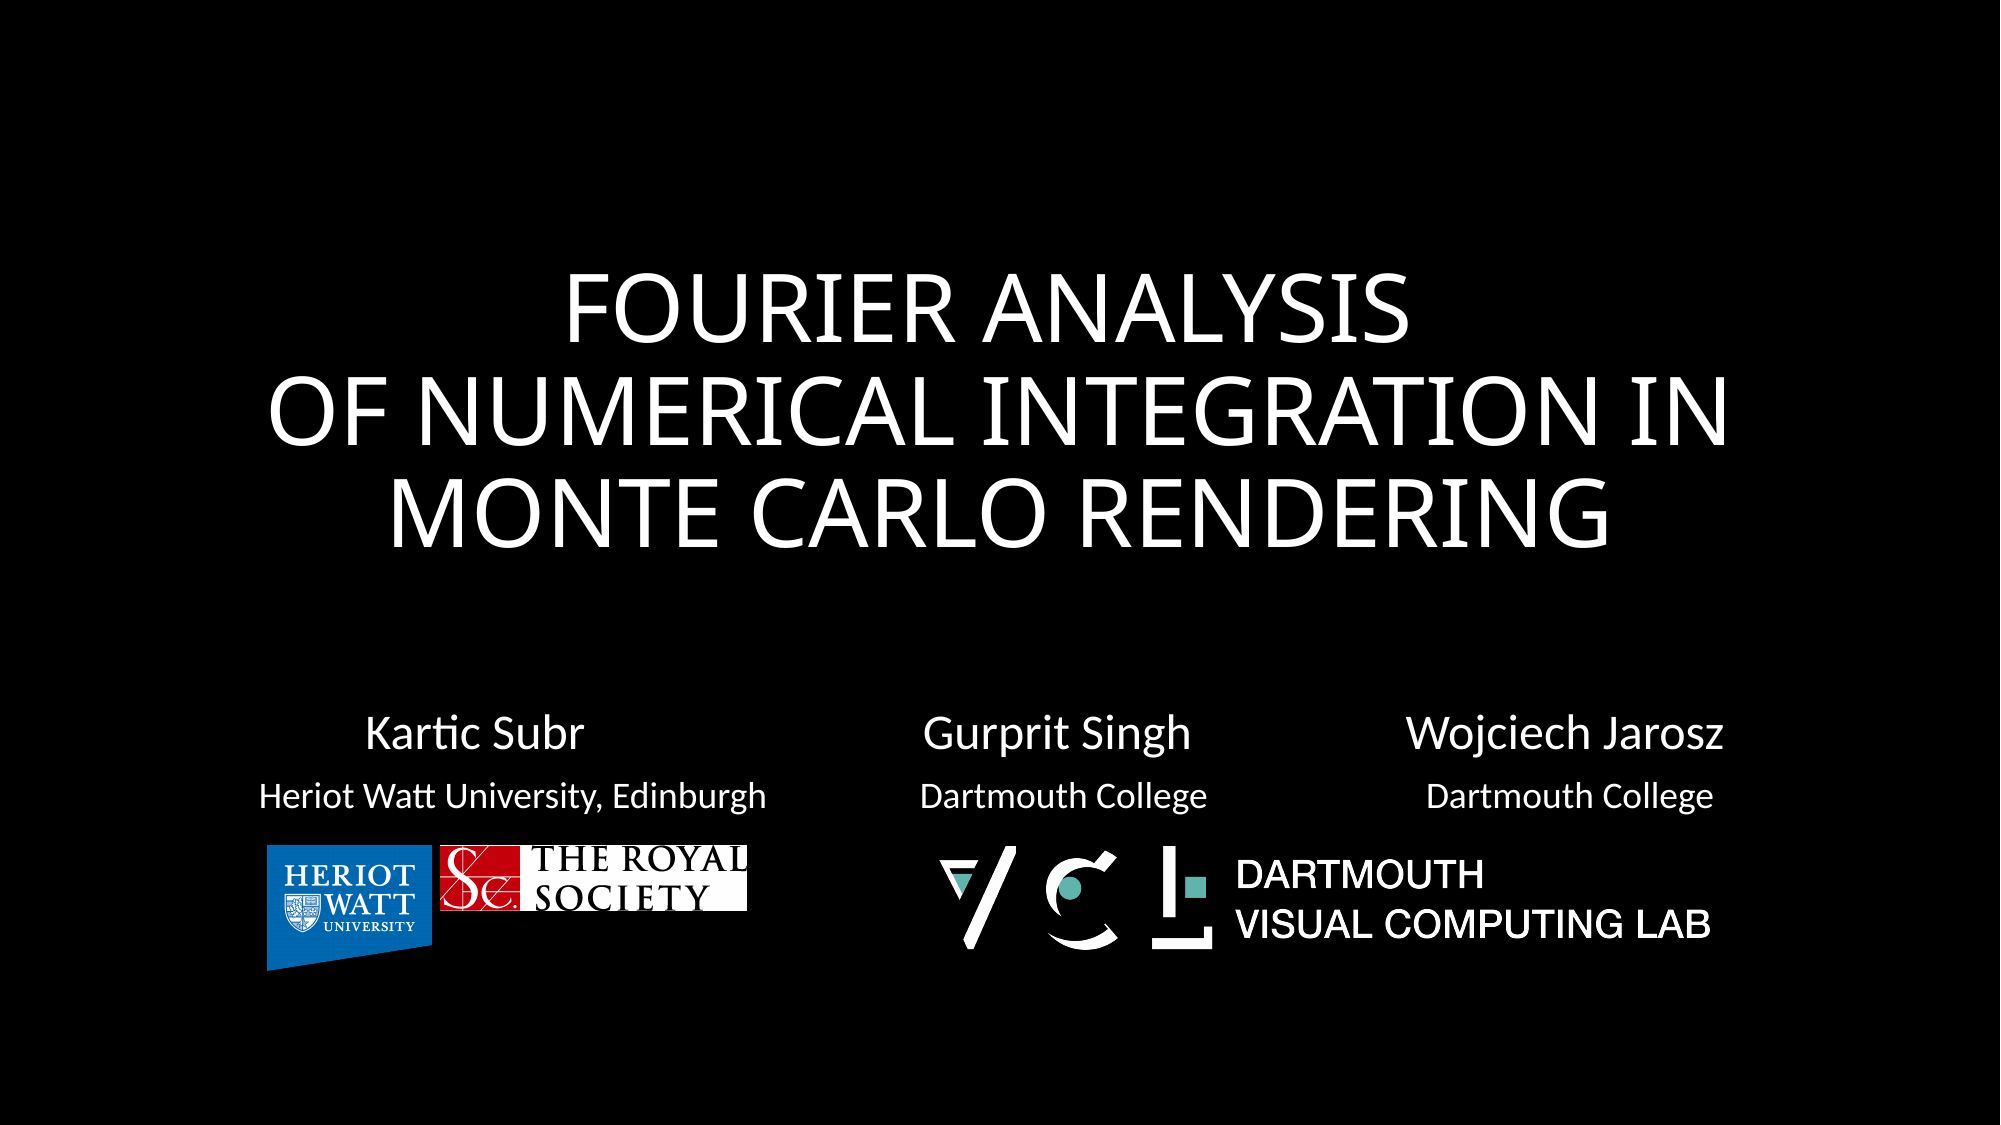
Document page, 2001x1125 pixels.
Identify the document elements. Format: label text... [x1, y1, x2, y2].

text_box Dartmouth College [1411, 763, 1730, 824]
title FOURIER ANALYSIS OF NUMERICAL INTEGRATION IN MONTE CARLO RENDERING [249, 184, 1750, 576]
text_box Dartmouth College [905, 763, 1224, 824]
picture [440, 845, 747, 911]
picture [939, 846, 1710, 950]
picture [267, 845, 432, 971]
text_box Heriot Watt University, Edinburgh [243, 763, 783, 824]
subtitle Kartic Subr Gurprit Singh Wojciech Jarosz [249, 699, 1750, 971]
